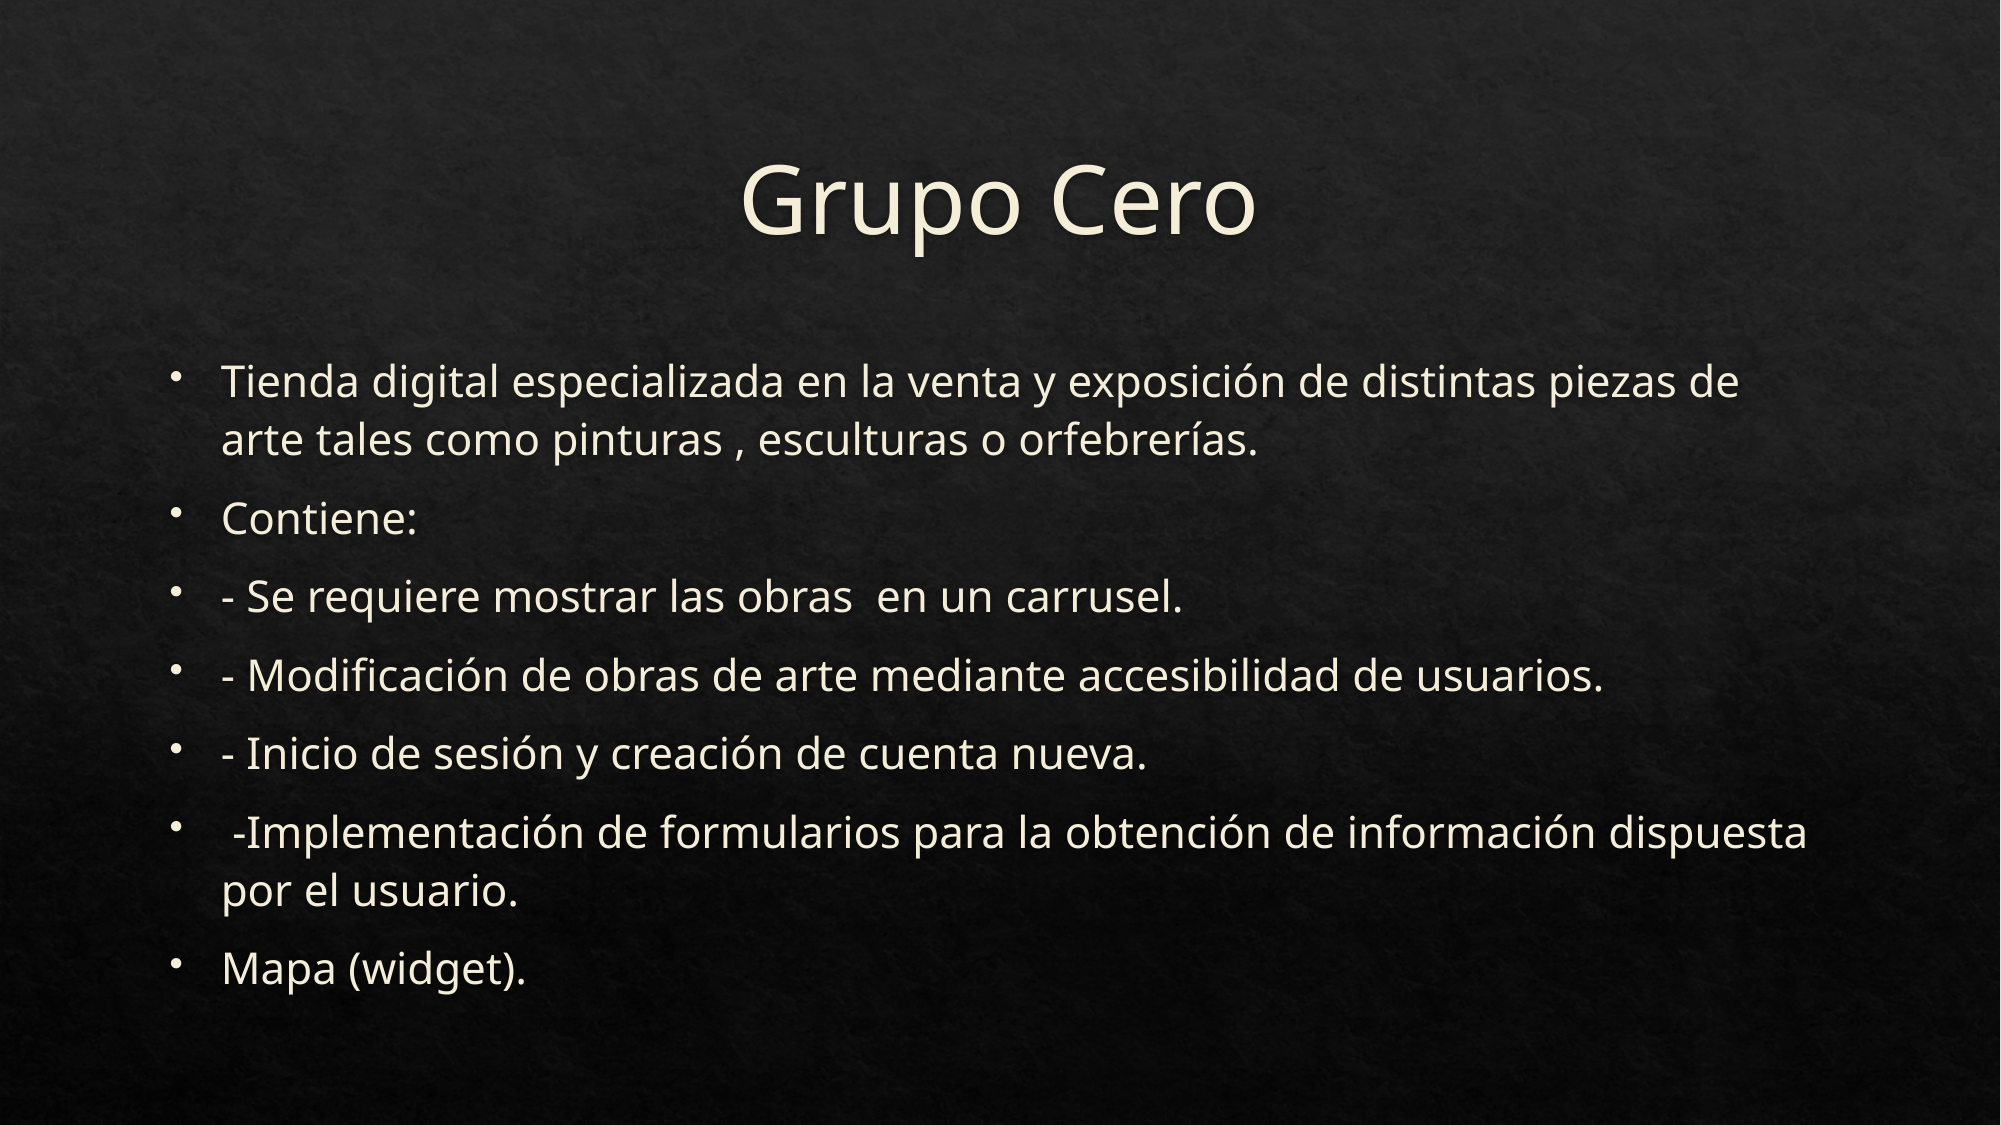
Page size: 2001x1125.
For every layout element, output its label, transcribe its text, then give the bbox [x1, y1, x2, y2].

list Tienda digital especializada en la venta y exposición de distintas piezas de arte tales como pinturas , esculturas o orfebrerías. Contiene: - Se requiere mostrar las obras en un carrusel. - Modificación de obras de arte mediante accesibilidad de usuarios. - Inicio de sesión y creación de cuenta nueva. -Implementación de formularios para la obtención de información dispuesta por el usuario. Mapa (widget). [149, 340, 1849, 1007]
title Grupo Cero [149, 99, 1849, 307]
